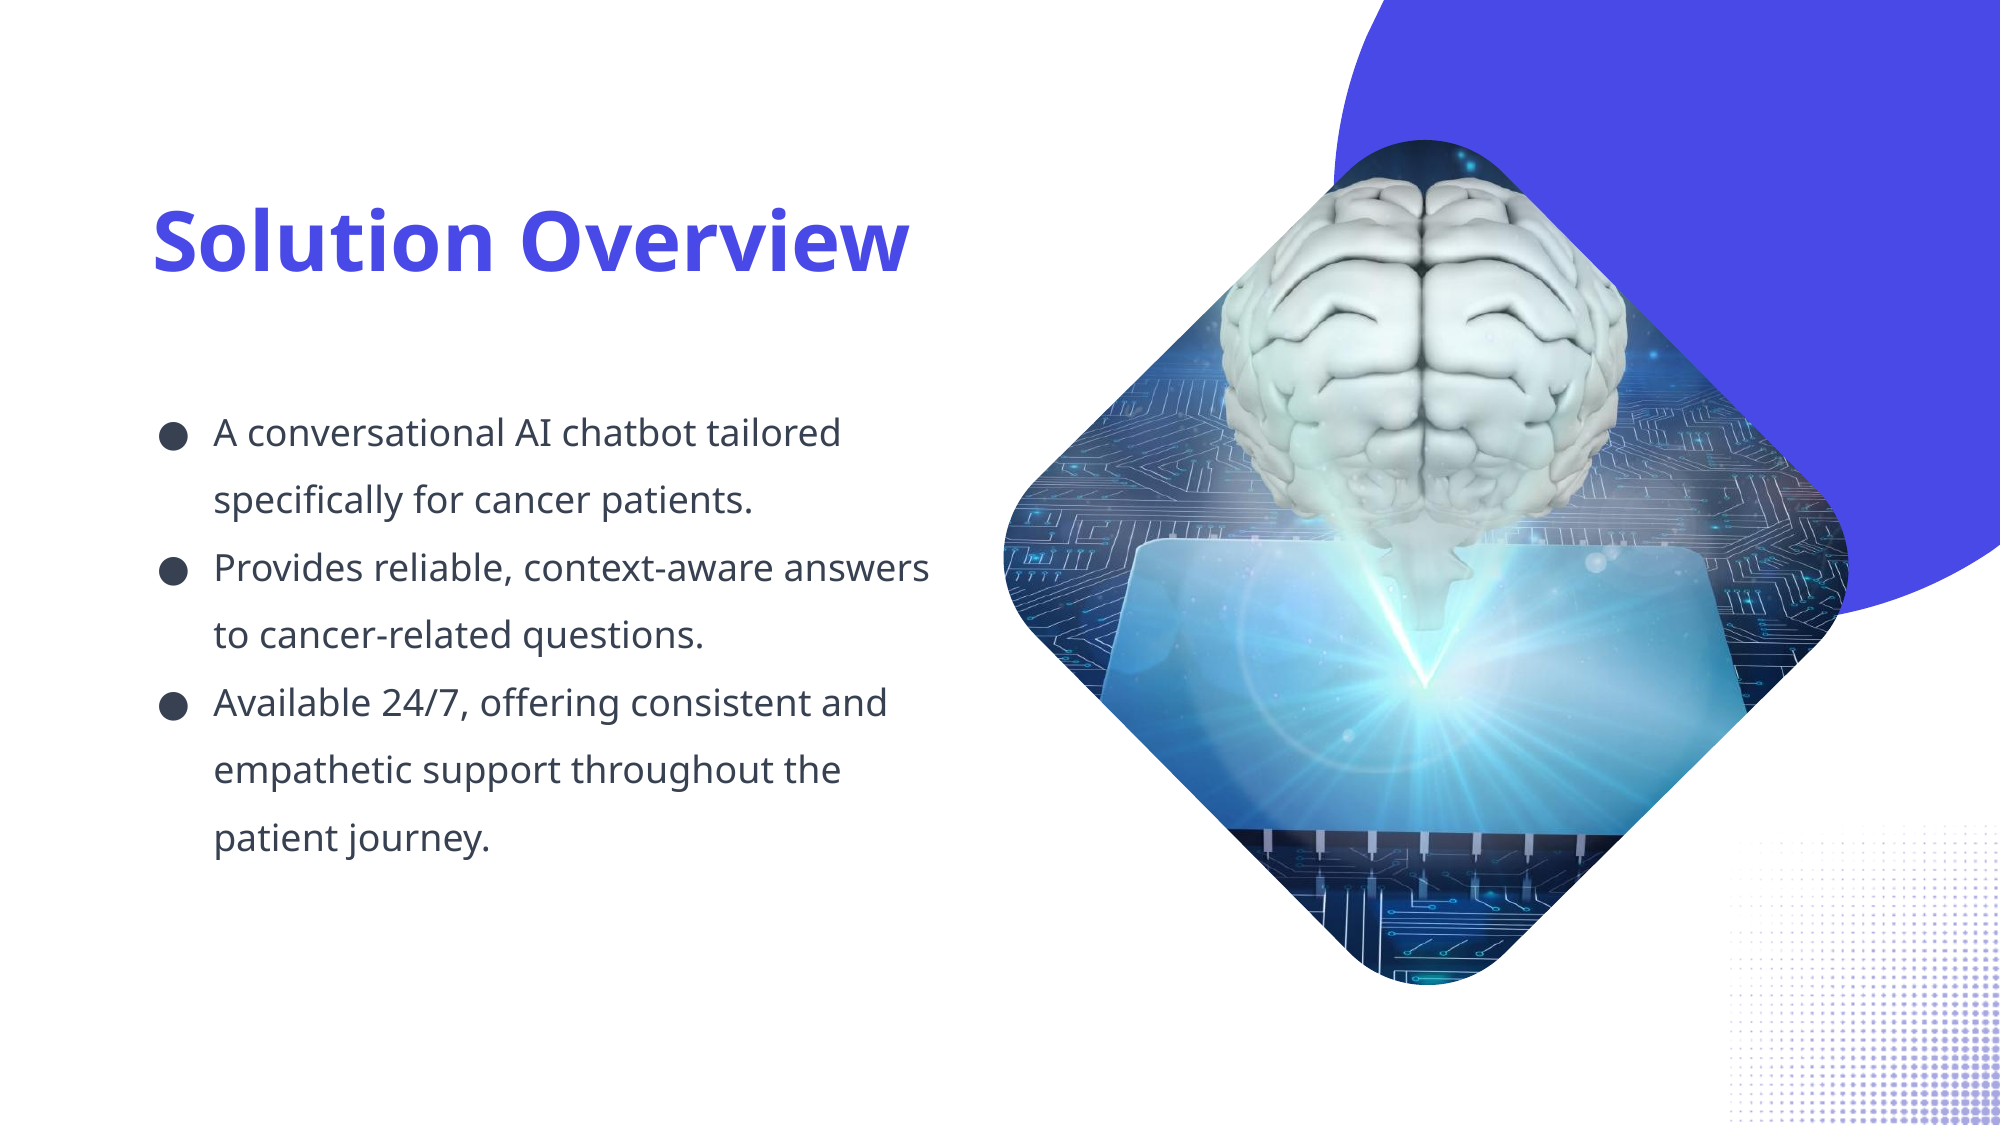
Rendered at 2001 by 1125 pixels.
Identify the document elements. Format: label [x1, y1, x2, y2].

picture [1003, 139, 2000, 1111]
picture [1419, 976, 1443, 980]
text_box [1338, 0, 2000, 612]
text_box [122, 180, 1004, 918]
